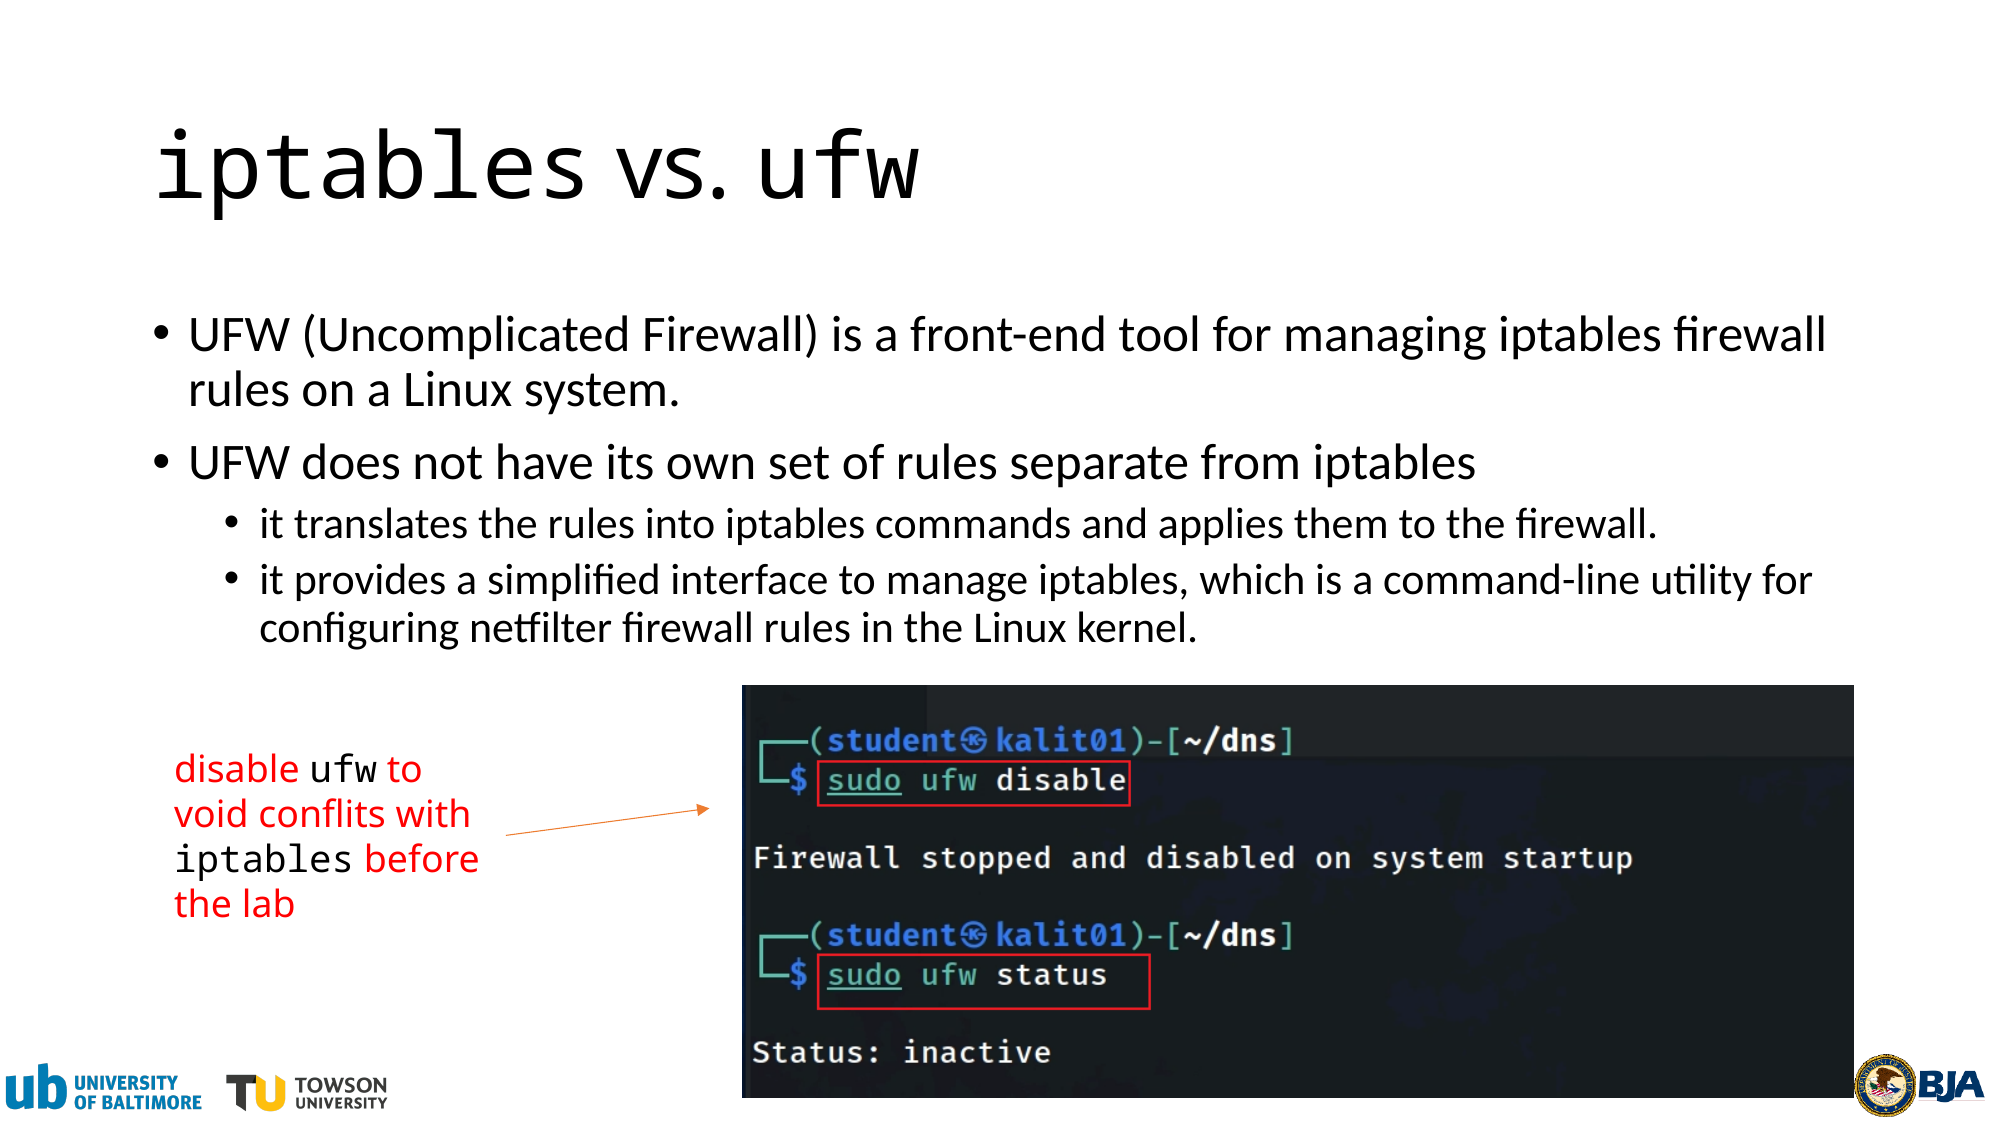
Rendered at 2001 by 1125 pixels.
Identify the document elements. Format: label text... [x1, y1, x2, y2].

picture [742, 685, 1986, 1117]
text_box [505, 808, 710, 837]
title iptables vs. ufw [137, 59, 1863, 278]
picture [0, 1031, 407, 1125]
text_box disable ufw to void conflits with iptables before the lab [159, 738, 506, 933]
list UFW (Uncomplicated Firewall) is a front-end tool for managing iptables firewall rules on a Linux system. UFW does not have its own set of rules separate from iptables it translates the rules into iptables commands and applies them to the firewall. it provides a simplified interface to manage iptables, which is a command-line utility for configuring netfilter firewall rules in the Linux kernel. [137, 299, 1863, 662]
